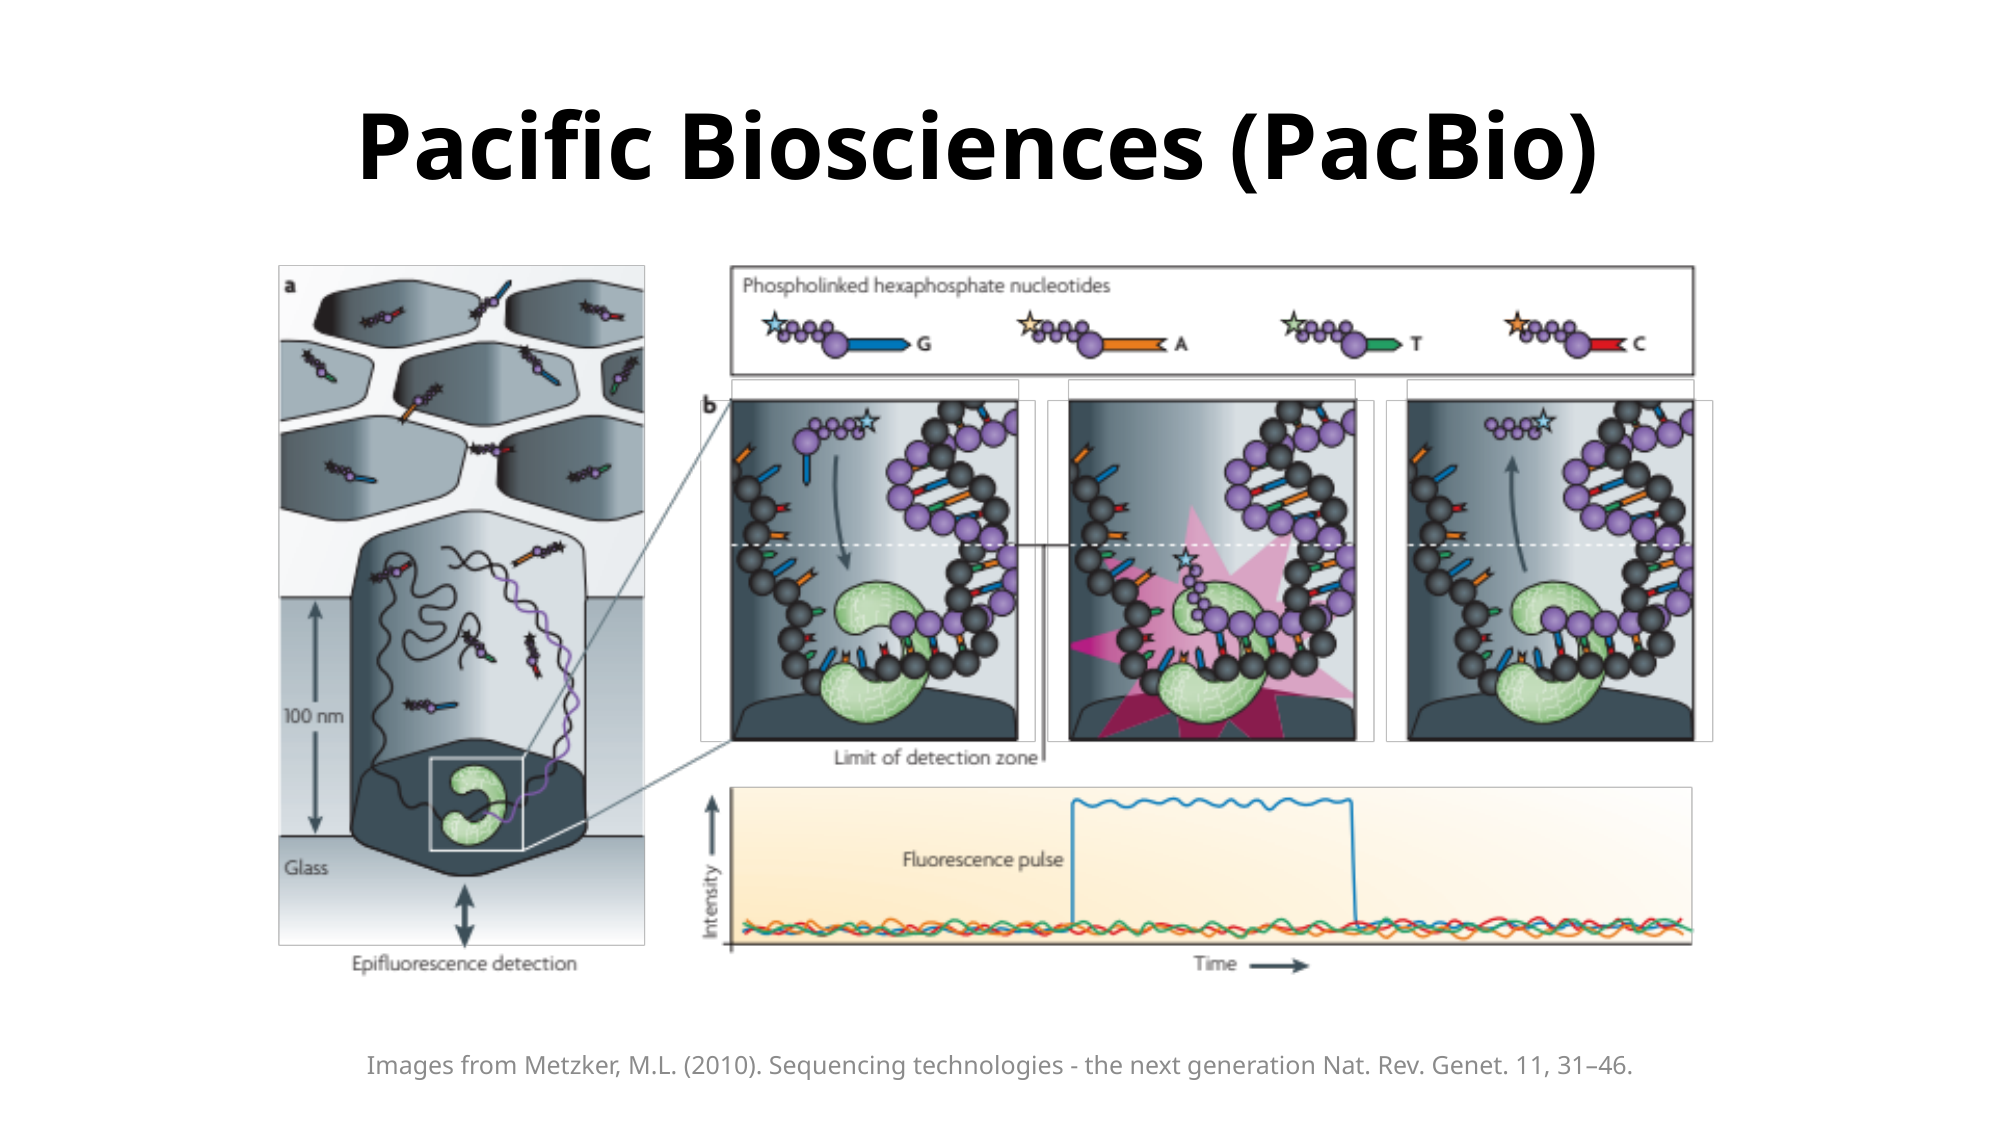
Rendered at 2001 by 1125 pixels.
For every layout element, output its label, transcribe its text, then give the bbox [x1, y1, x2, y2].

title Pacific Biosciences (PacBio) [340, 40, 1641, 259]
footer Images from Metzker, M.L. (2010). Sequencing technologies - the next generation Nat. Rev. Genet. 11, 31–46. [278, 1065, 1724, 1125]
picture [249, 264, 1724, 1002]
